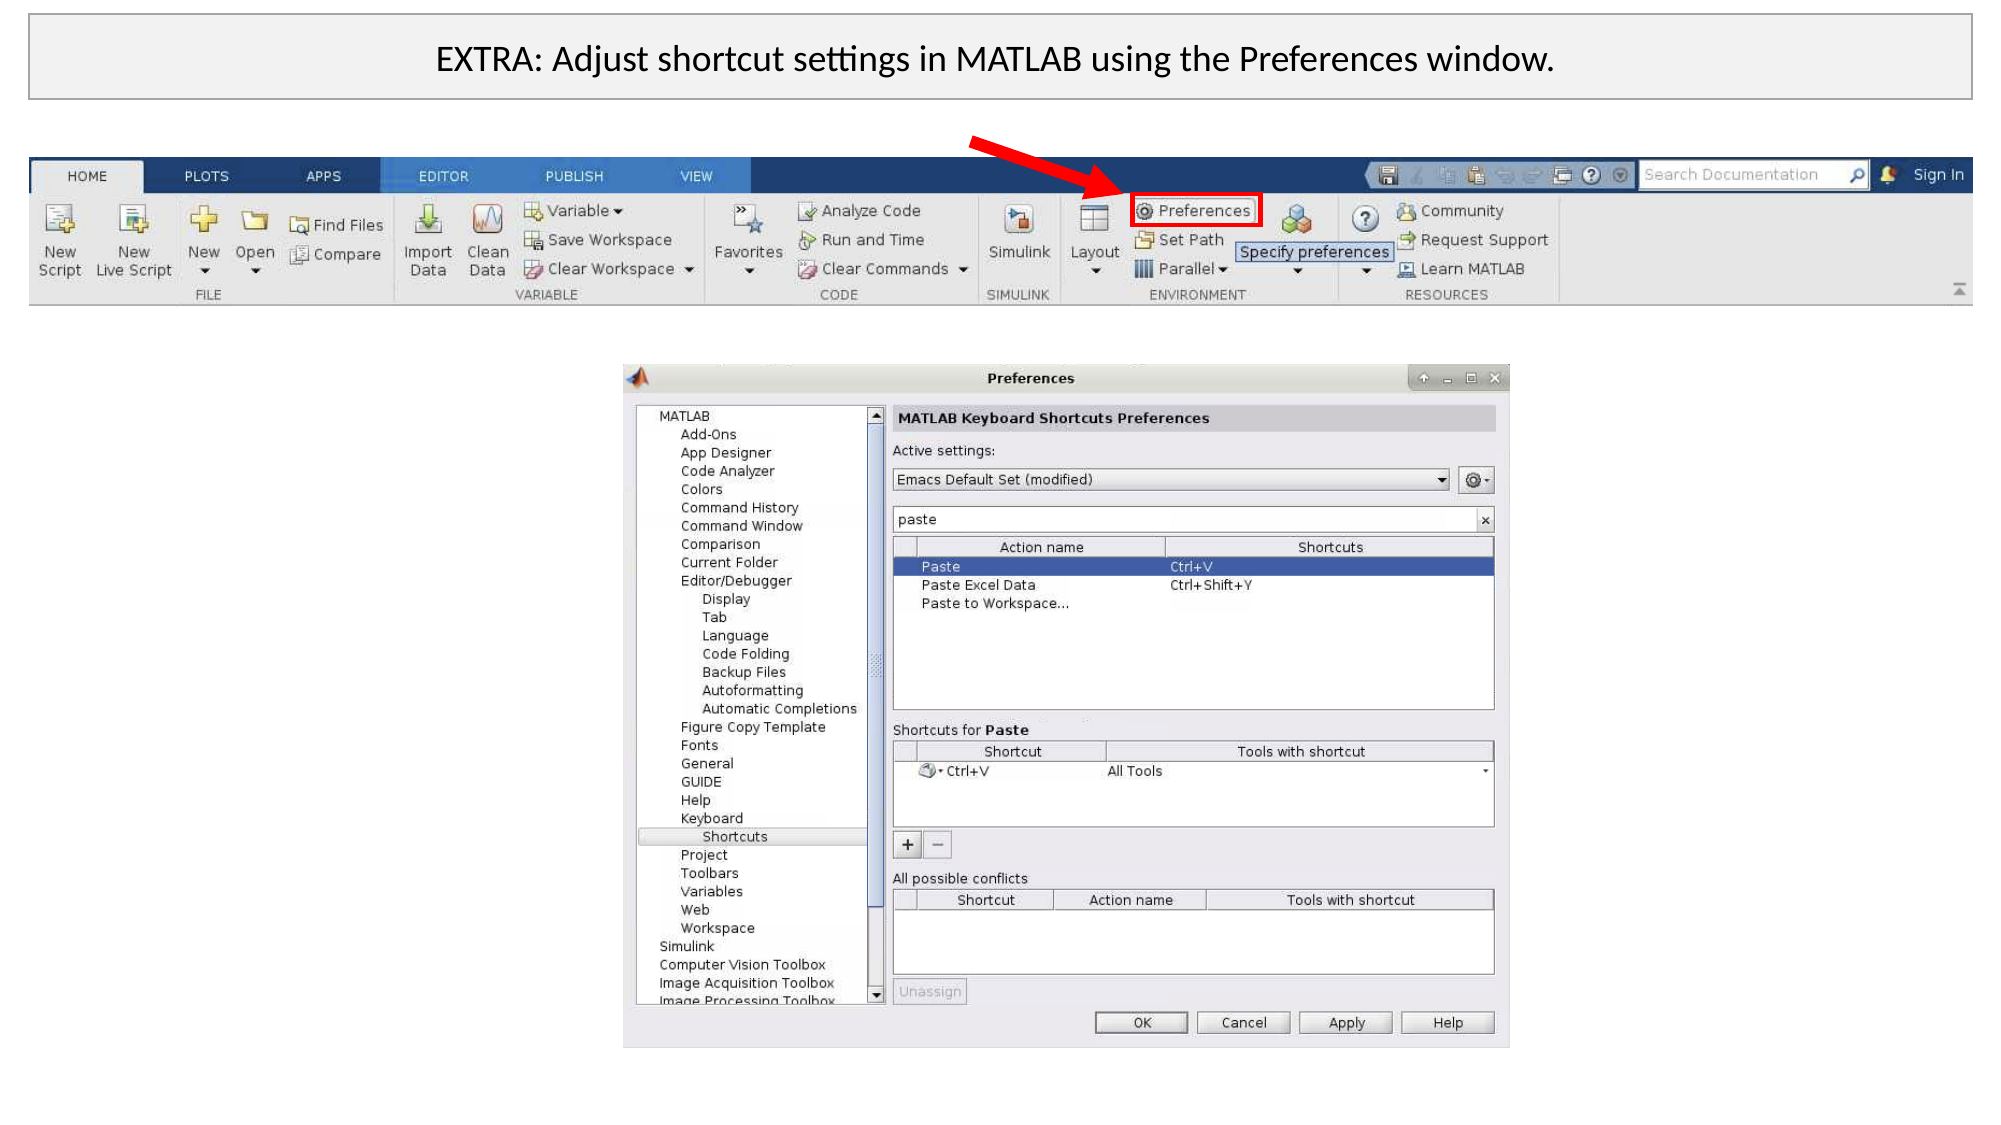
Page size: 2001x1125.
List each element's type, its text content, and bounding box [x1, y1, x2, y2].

picture [29, 157, 1973, 307]
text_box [970, 141, 1124, 194]
picture [623, 364, 1510, 1048]
text_box EXTRA: Adjust shortcut settings in MATLAB using the Preferences window. [28, 13, 1973, 100]
